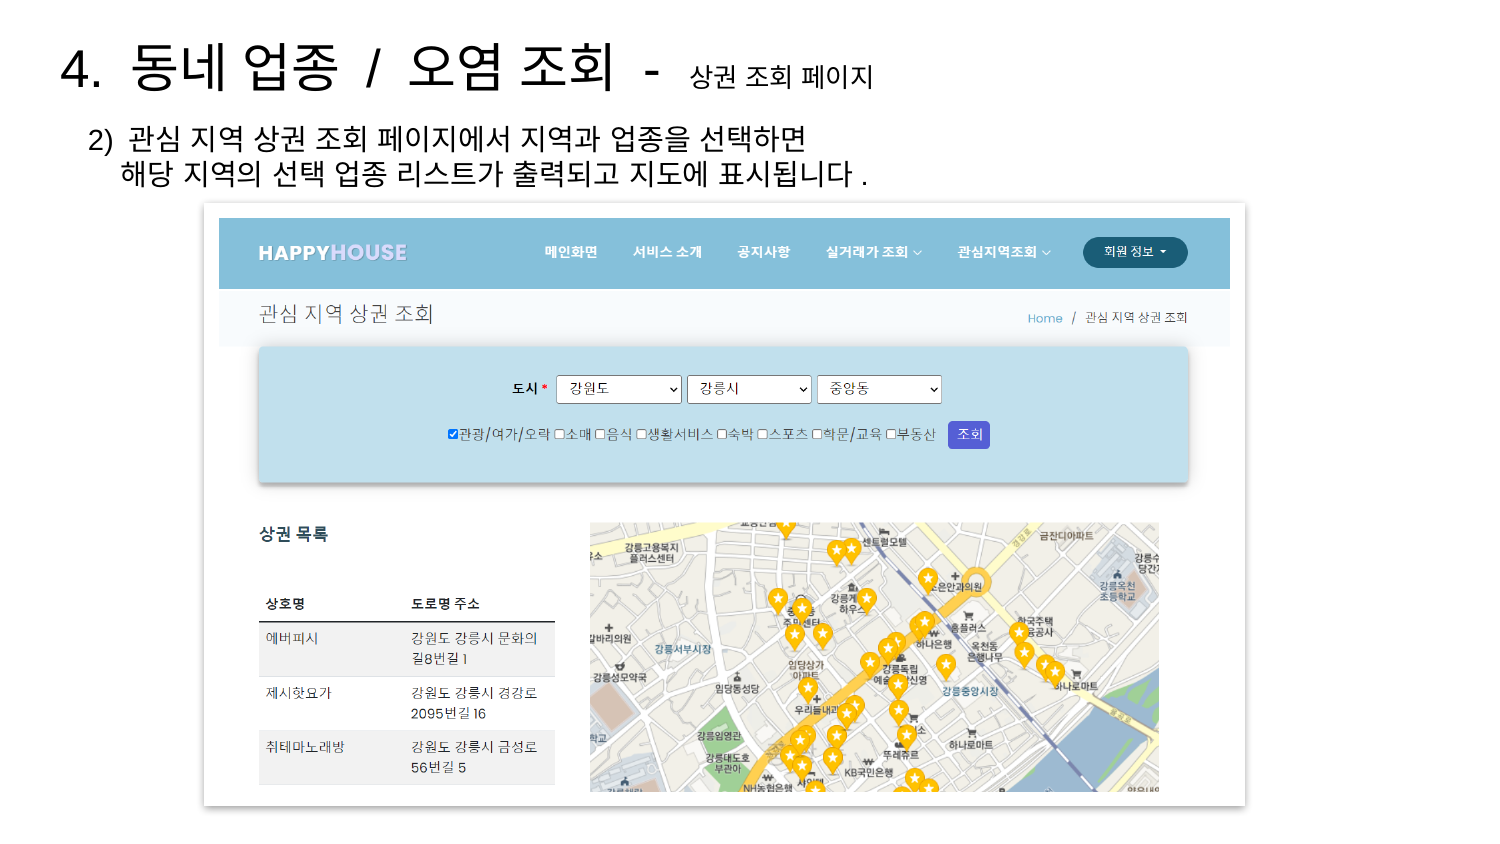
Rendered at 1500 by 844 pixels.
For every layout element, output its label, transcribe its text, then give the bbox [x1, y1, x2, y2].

text_box 2) 관심 지역 상권 조회 페이지에서 지역과 업종을 선택하면 해당 지역의 선택 업종 리스트가 출력되고 지도에 표시됩니다. [72, 105, 1411, 241]
title 4. 동네 업종 / 오염 조회 - 상권 조회 페이지 [45, 19, 1443, 114]
picture [218, 217, 1231, 793]
